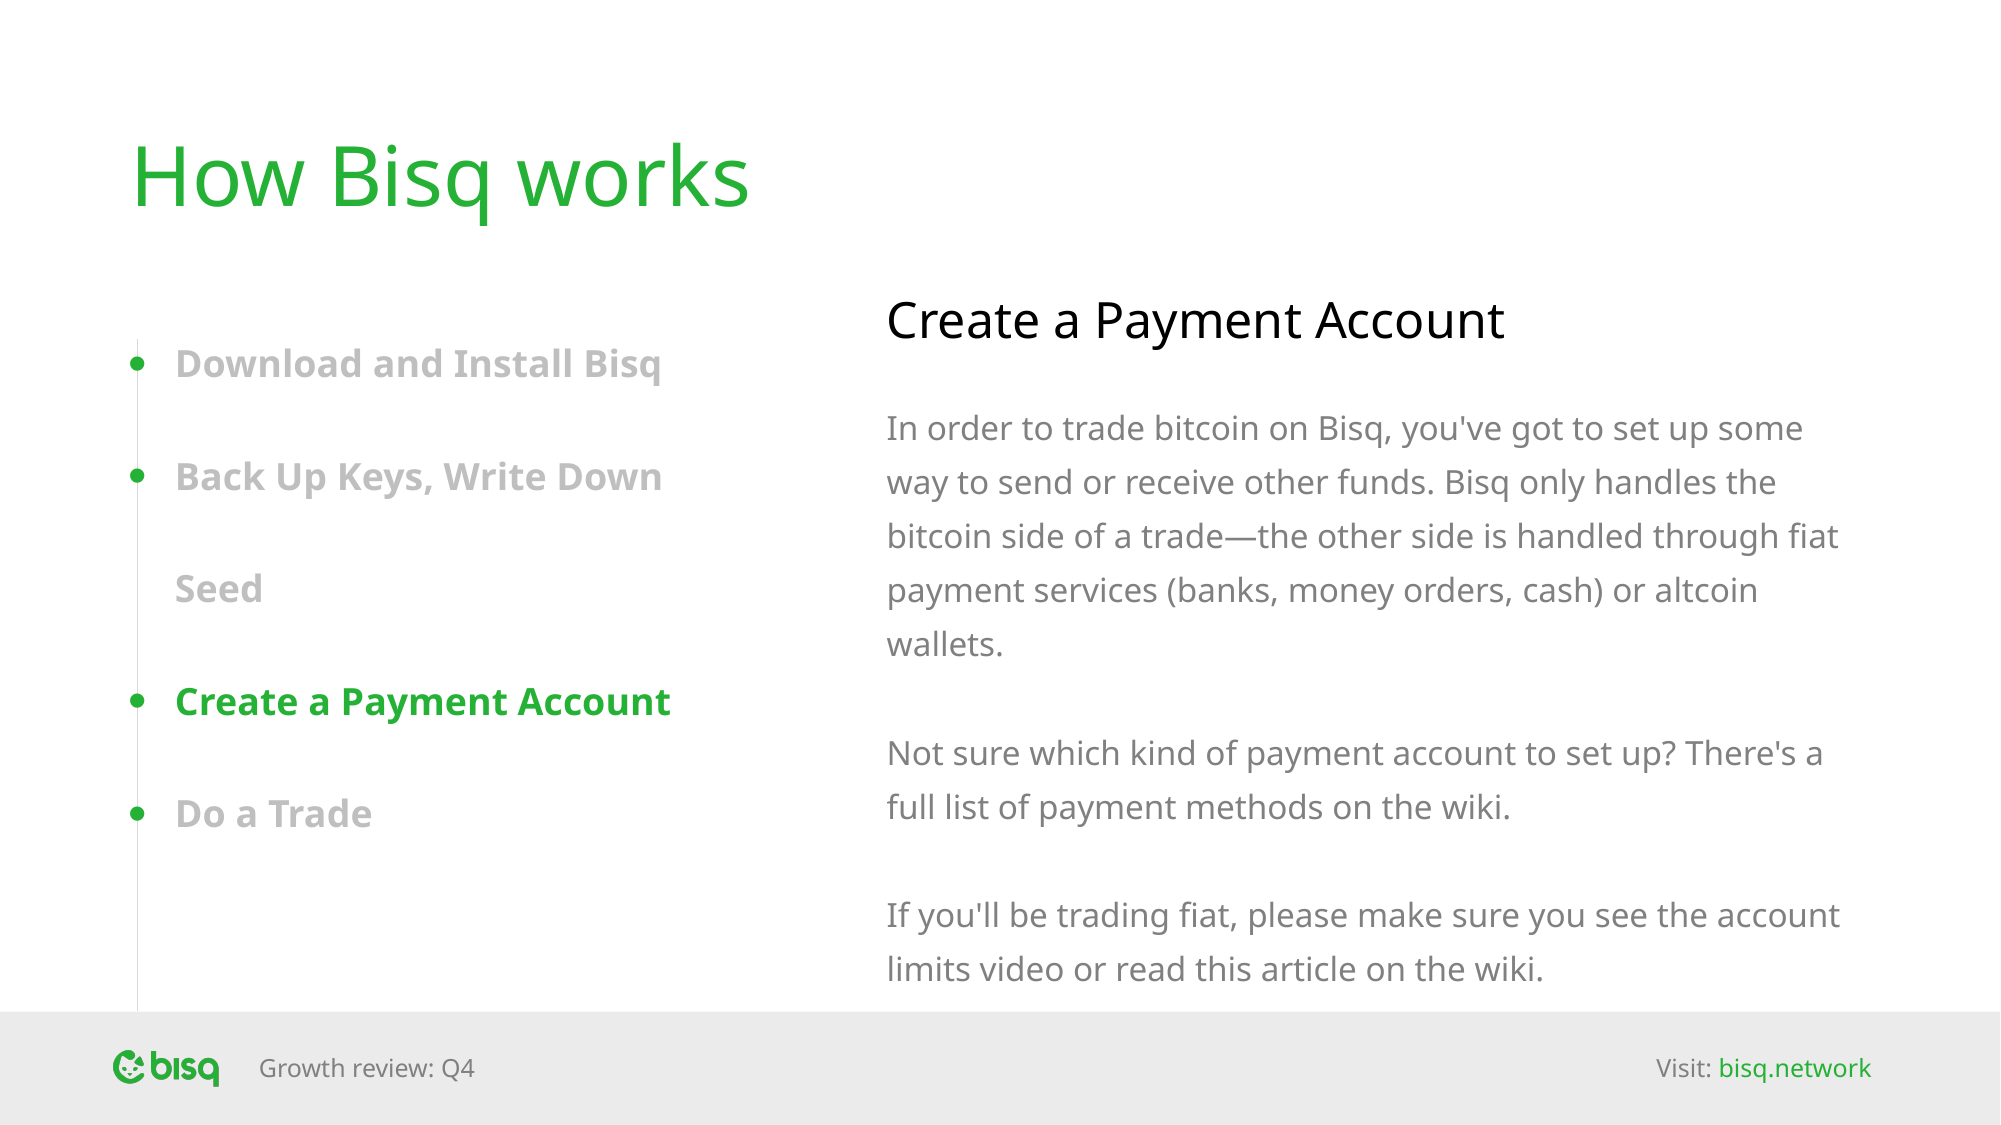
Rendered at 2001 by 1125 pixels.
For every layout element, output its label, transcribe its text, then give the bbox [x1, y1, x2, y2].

text_box Download and Install Bisq Back Up Keys, Write Down Seed Create a Payment Account Do a Trade [113, 265, 774, 843]
text_box Visit: bisq.network [1490, 1045, 1887, 1091]
text_box Growth review: Q4 [244, 1045, 641, 1091]
picture [113, 1050, 219, 1087]
text_box Create a Payment Account [871, 281, 1885, 356]
text_box How Bisq works [115, 115, 1885, 231]
text_box [0, 1011, 2000, 1125]
text_box In order to trade bitcoin on Bisq, you've got to set up some way to send or receive other funds. Bisq only handles the bitcoin side of a trade—the other side is handled through fiat payment services (banks, money orders, cash) or altcoin wallets. Not sure which kind of payment account to set up? There's a full list of payment methods on the wiki. If you'll be trading fiat, please make sure you see the account limits video or read this article on the wiki. [871, 385, 1885, 996]
